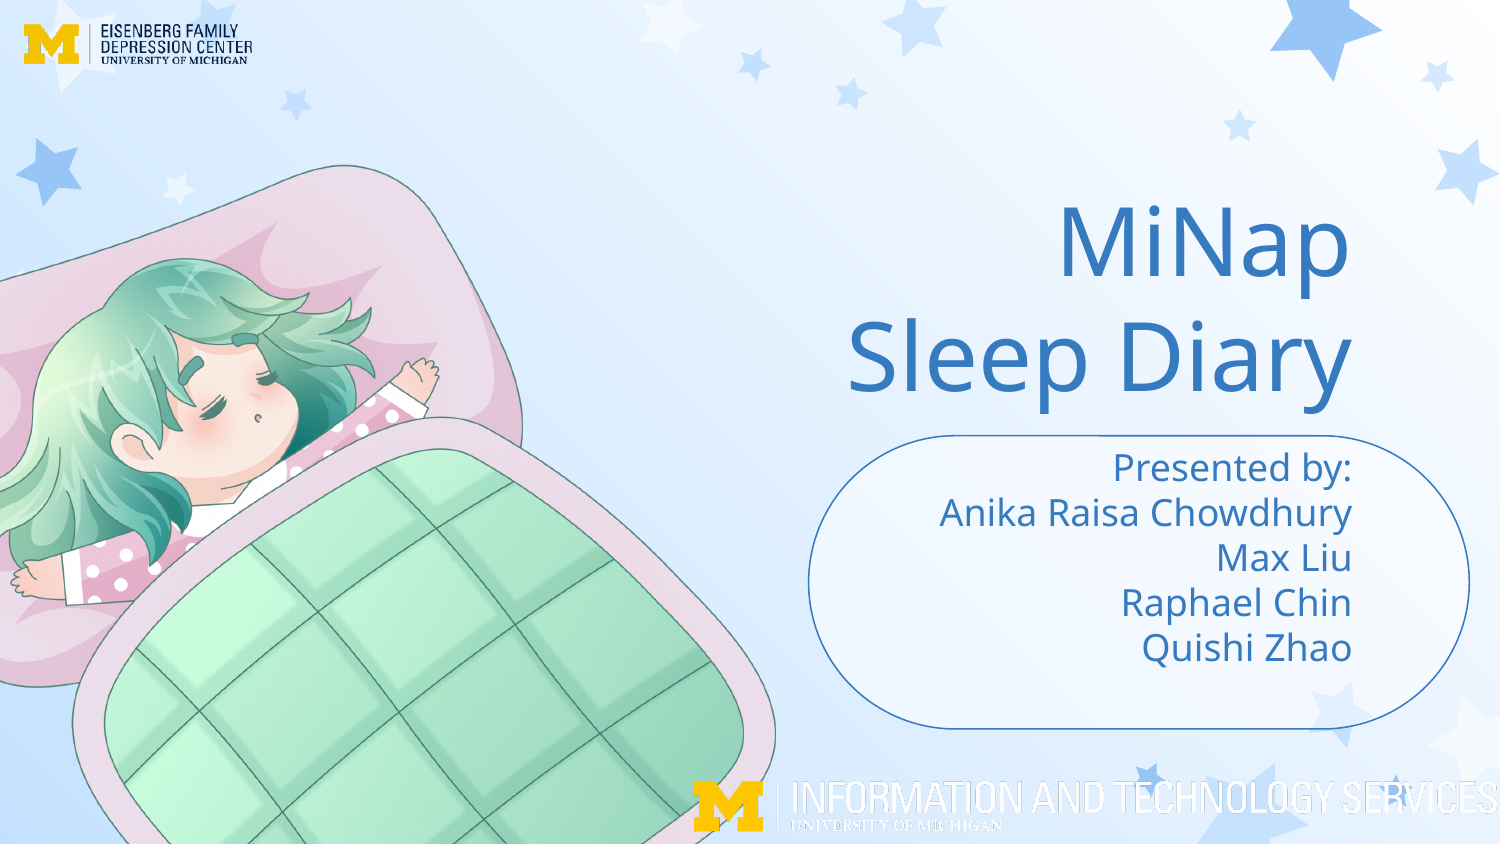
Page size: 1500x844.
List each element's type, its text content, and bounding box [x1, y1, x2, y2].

subtitle Presented by: Anika Raisa Chowdhury Max Liu Raphael Chin Quishi Zhao [801, 443, 1383, 675]
text_box [841, 448, 1470, 729]
text_box [909, 435, 1369, 443]
picture [24, 24, 252, 65]
title MiNap Sleep Diary [557, 89, 1383, 426]
text_box [1222, 108, 1257, 142]
picture [0, 147, 1500, 844]
